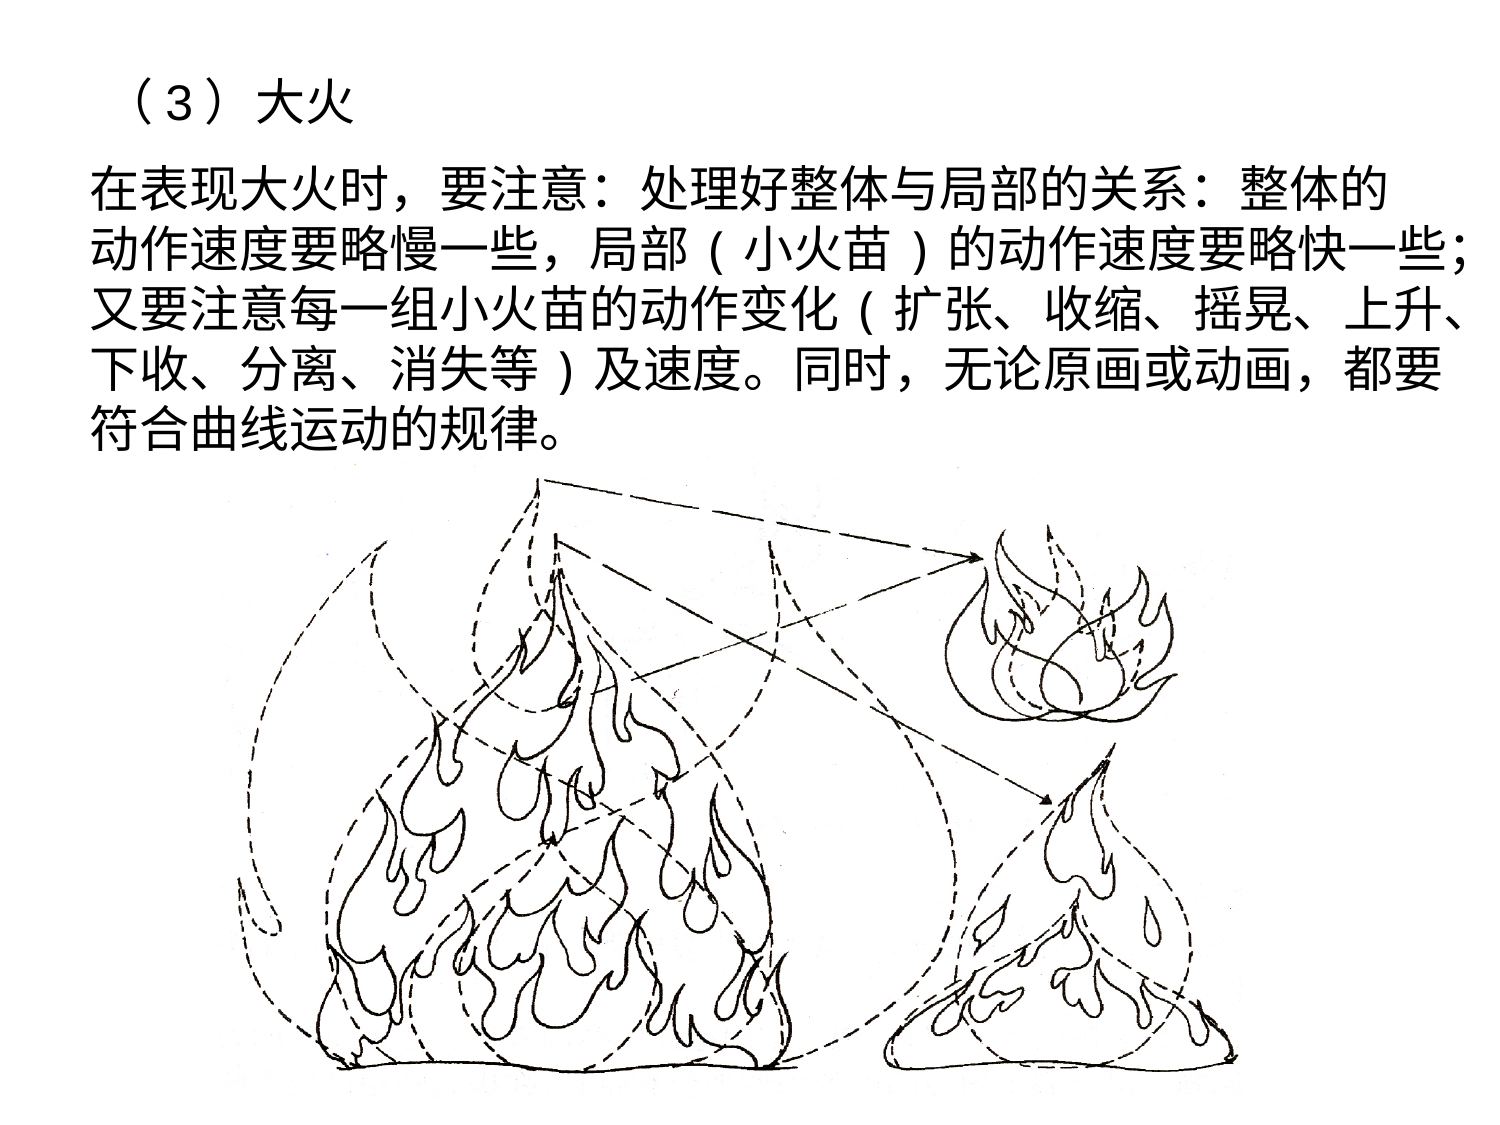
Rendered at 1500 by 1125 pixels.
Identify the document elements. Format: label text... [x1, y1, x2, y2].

text_box （3）大火 [88, 62, 370, 138]
text_box 在表现大火时，要注意：处理好整体与局部的关系：整体的 动作速度要略慢一些，局部(小火苗)的动作速度要略快一些； 又要注意每一组小火苗的动作变化(扩张、收缩、摇晃、上升、 下收、分离、消失等)及速度。同时，无论原画或动画，都要 符合曲线运动的规律。 [30, 149, 1469, 525]
picture [218, 455, 1244, 1106]
